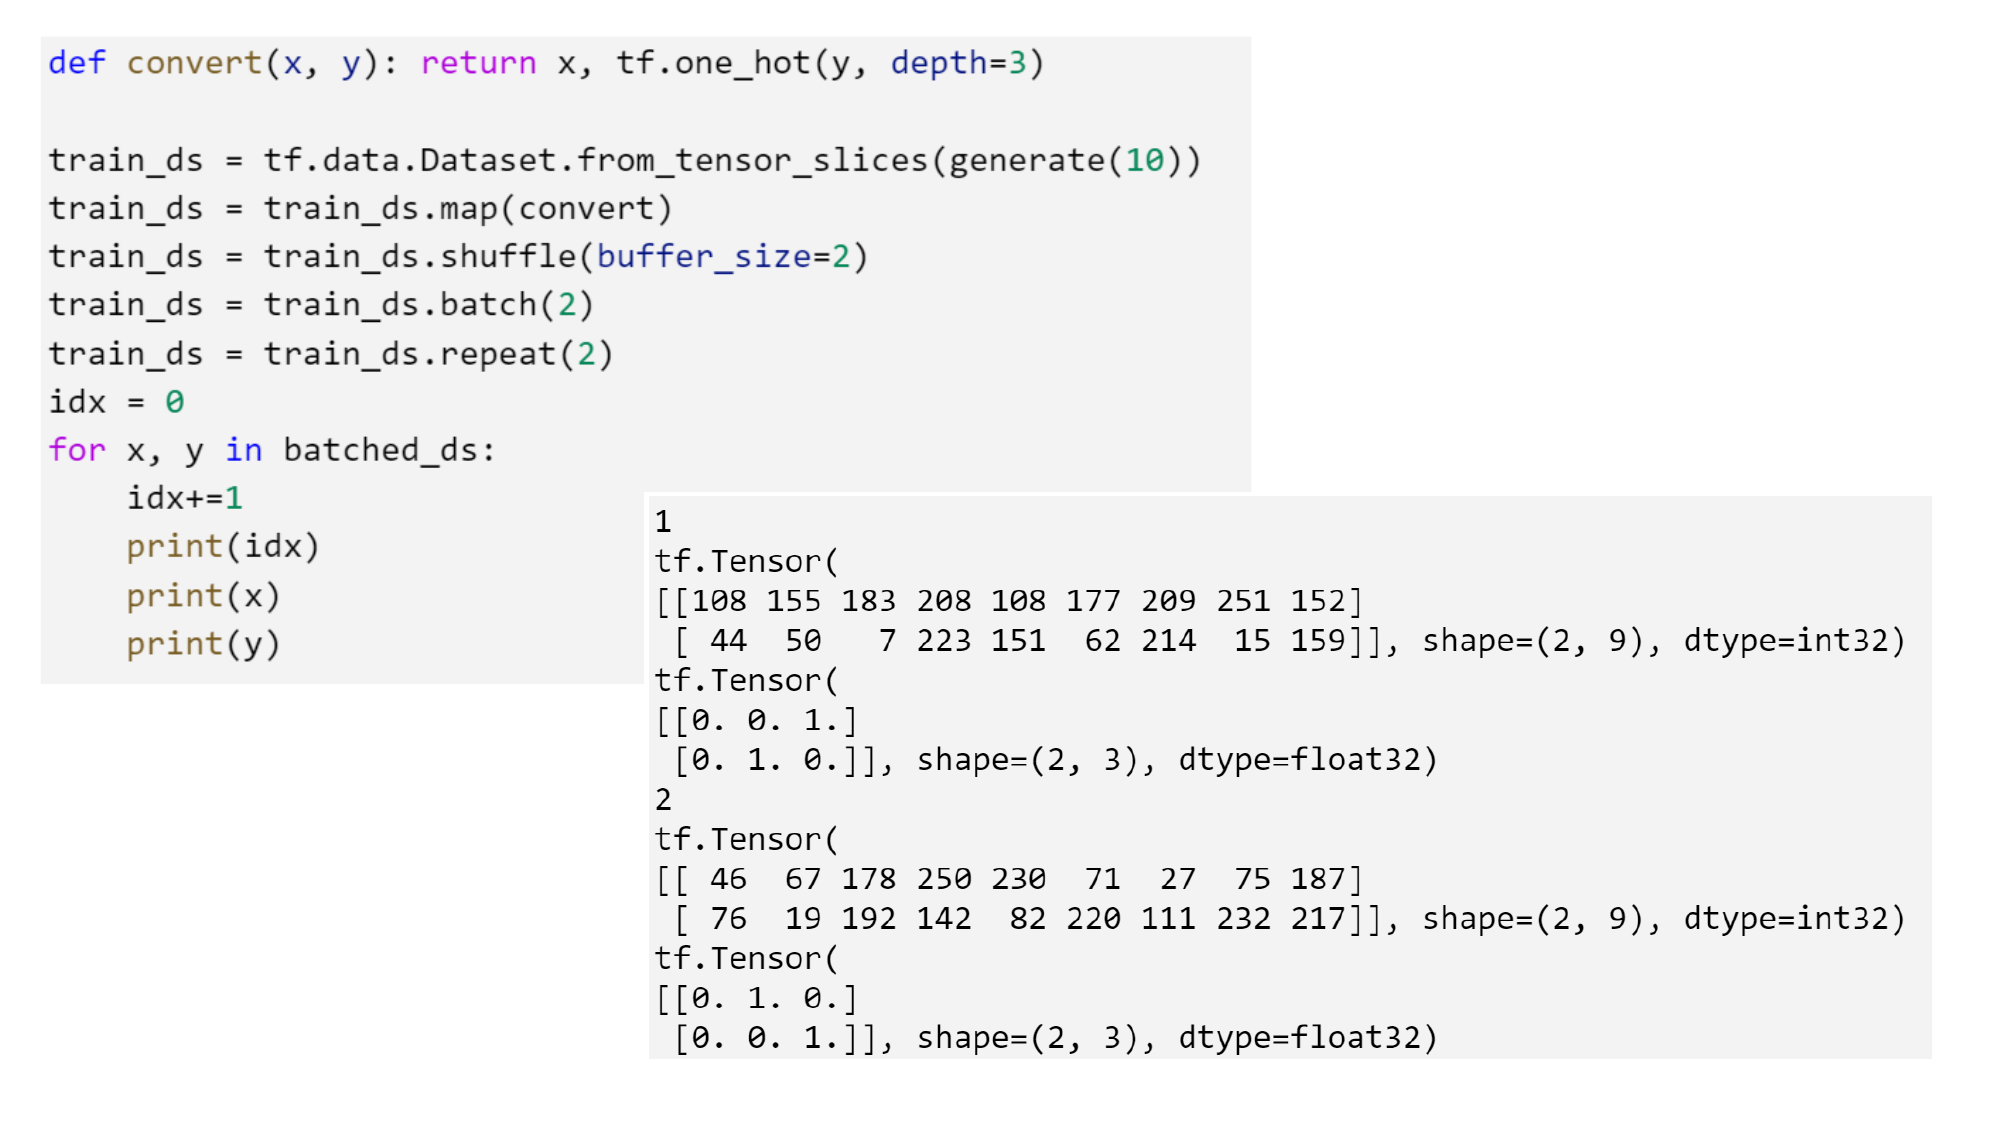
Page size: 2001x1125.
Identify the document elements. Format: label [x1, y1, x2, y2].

picture [34, 34, 1933, 1060]
